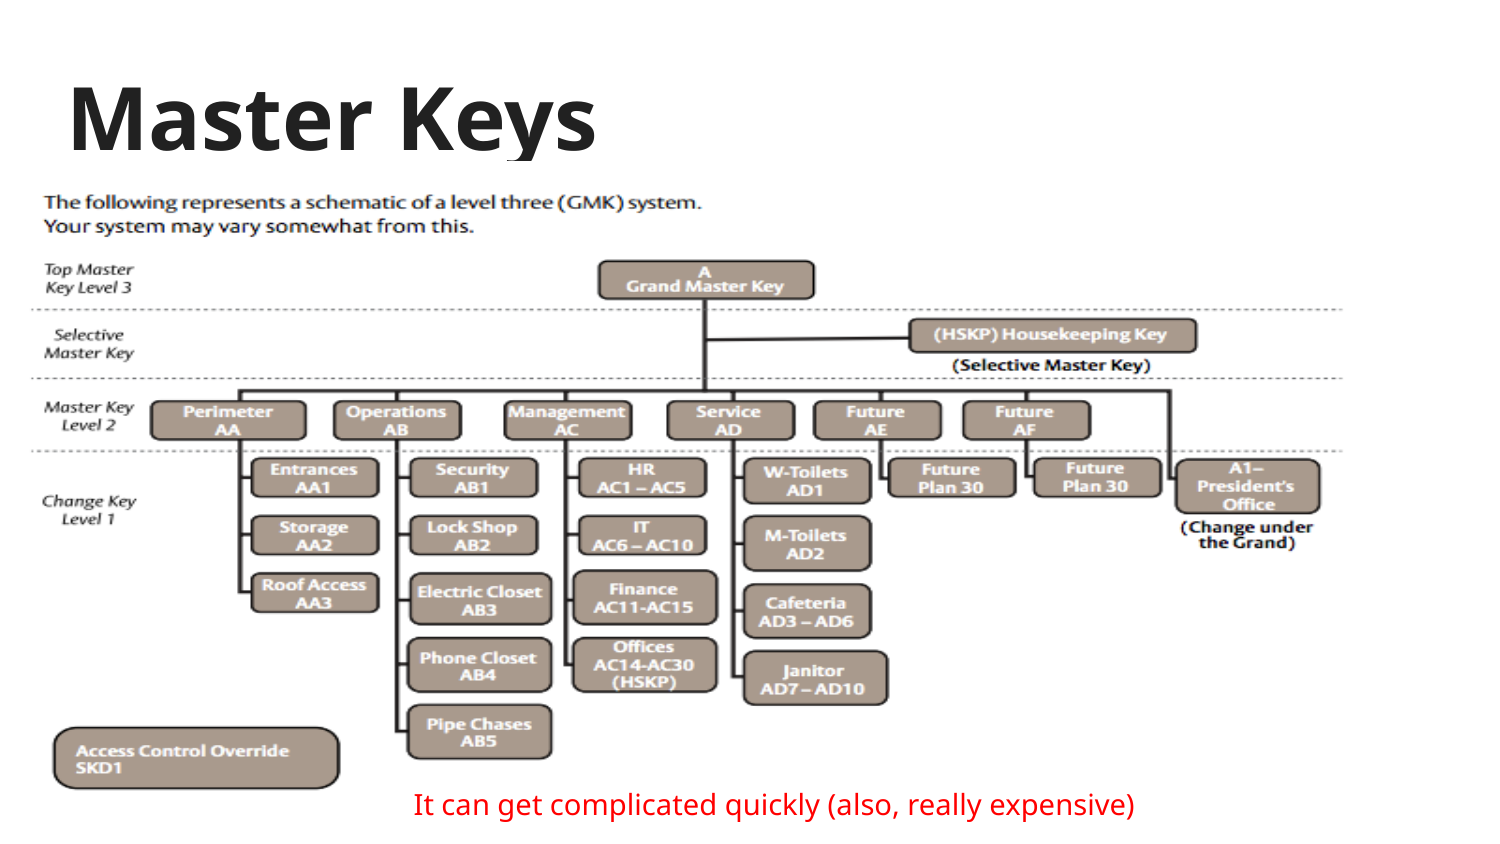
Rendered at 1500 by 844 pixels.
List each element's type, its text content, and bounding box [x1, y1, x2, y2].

list It can get complicated quickly (also, really expensive) [398, 766, 1500, 844]
title Master Keys [51, 48, 1449, 180]
picture [0, 161, 1375, 806]
